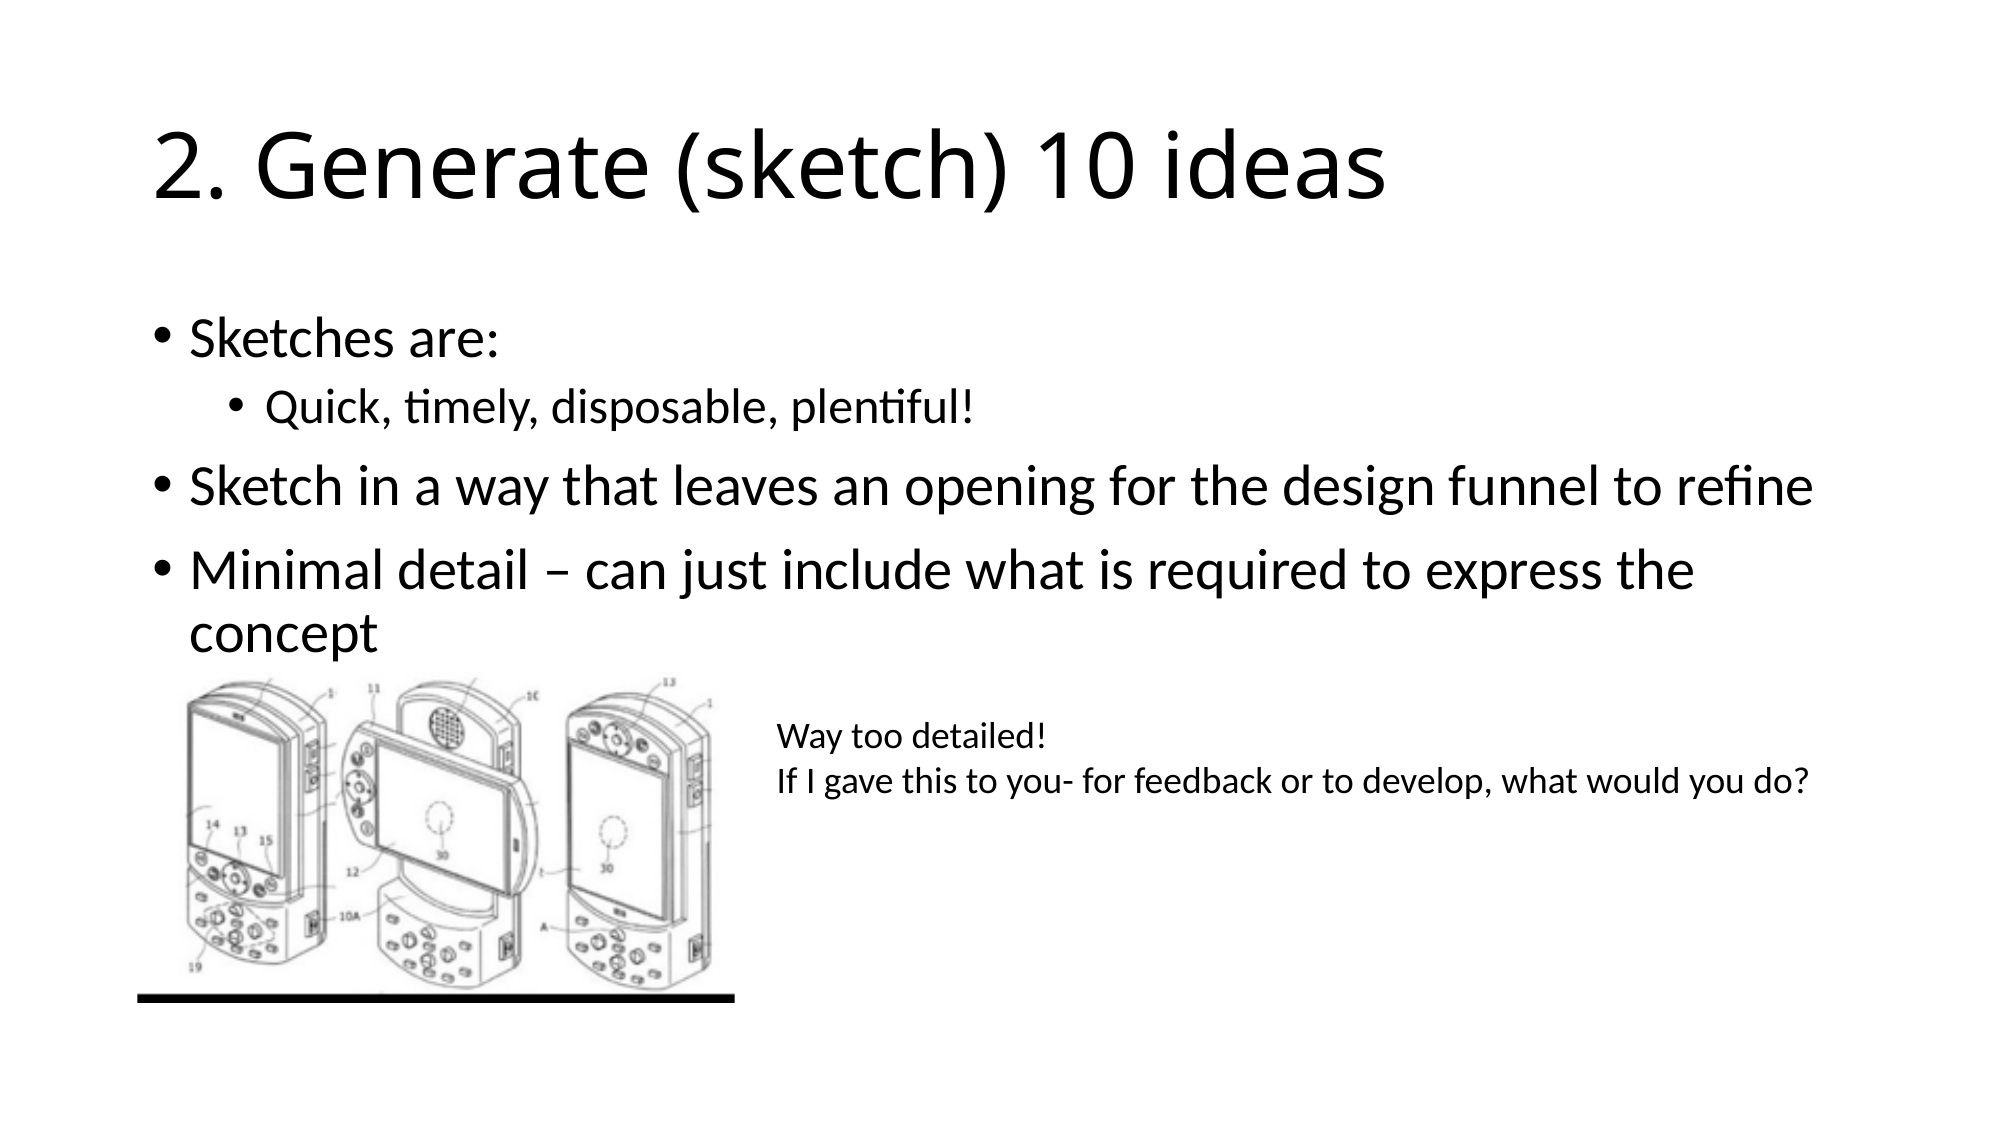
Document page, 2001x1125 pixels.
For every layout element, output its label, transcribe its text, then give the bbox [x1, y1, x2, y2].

picture [137, 672, 735, 1003]
title 2. Generate (sketch) 10 ideas [137, 59, 1863, 278]
list Sketches are: Quick, timely, disposable, plentiful! Sketch in a way that leaves an opening for the design funnel to refine Minimal detail – can just include what is required to express the concept [137, 299, 1863, 1014]
text_box Way too detailed! If I gave this to you- for feedback or to develop, what would you do? [761, 703, 1836, 809]
